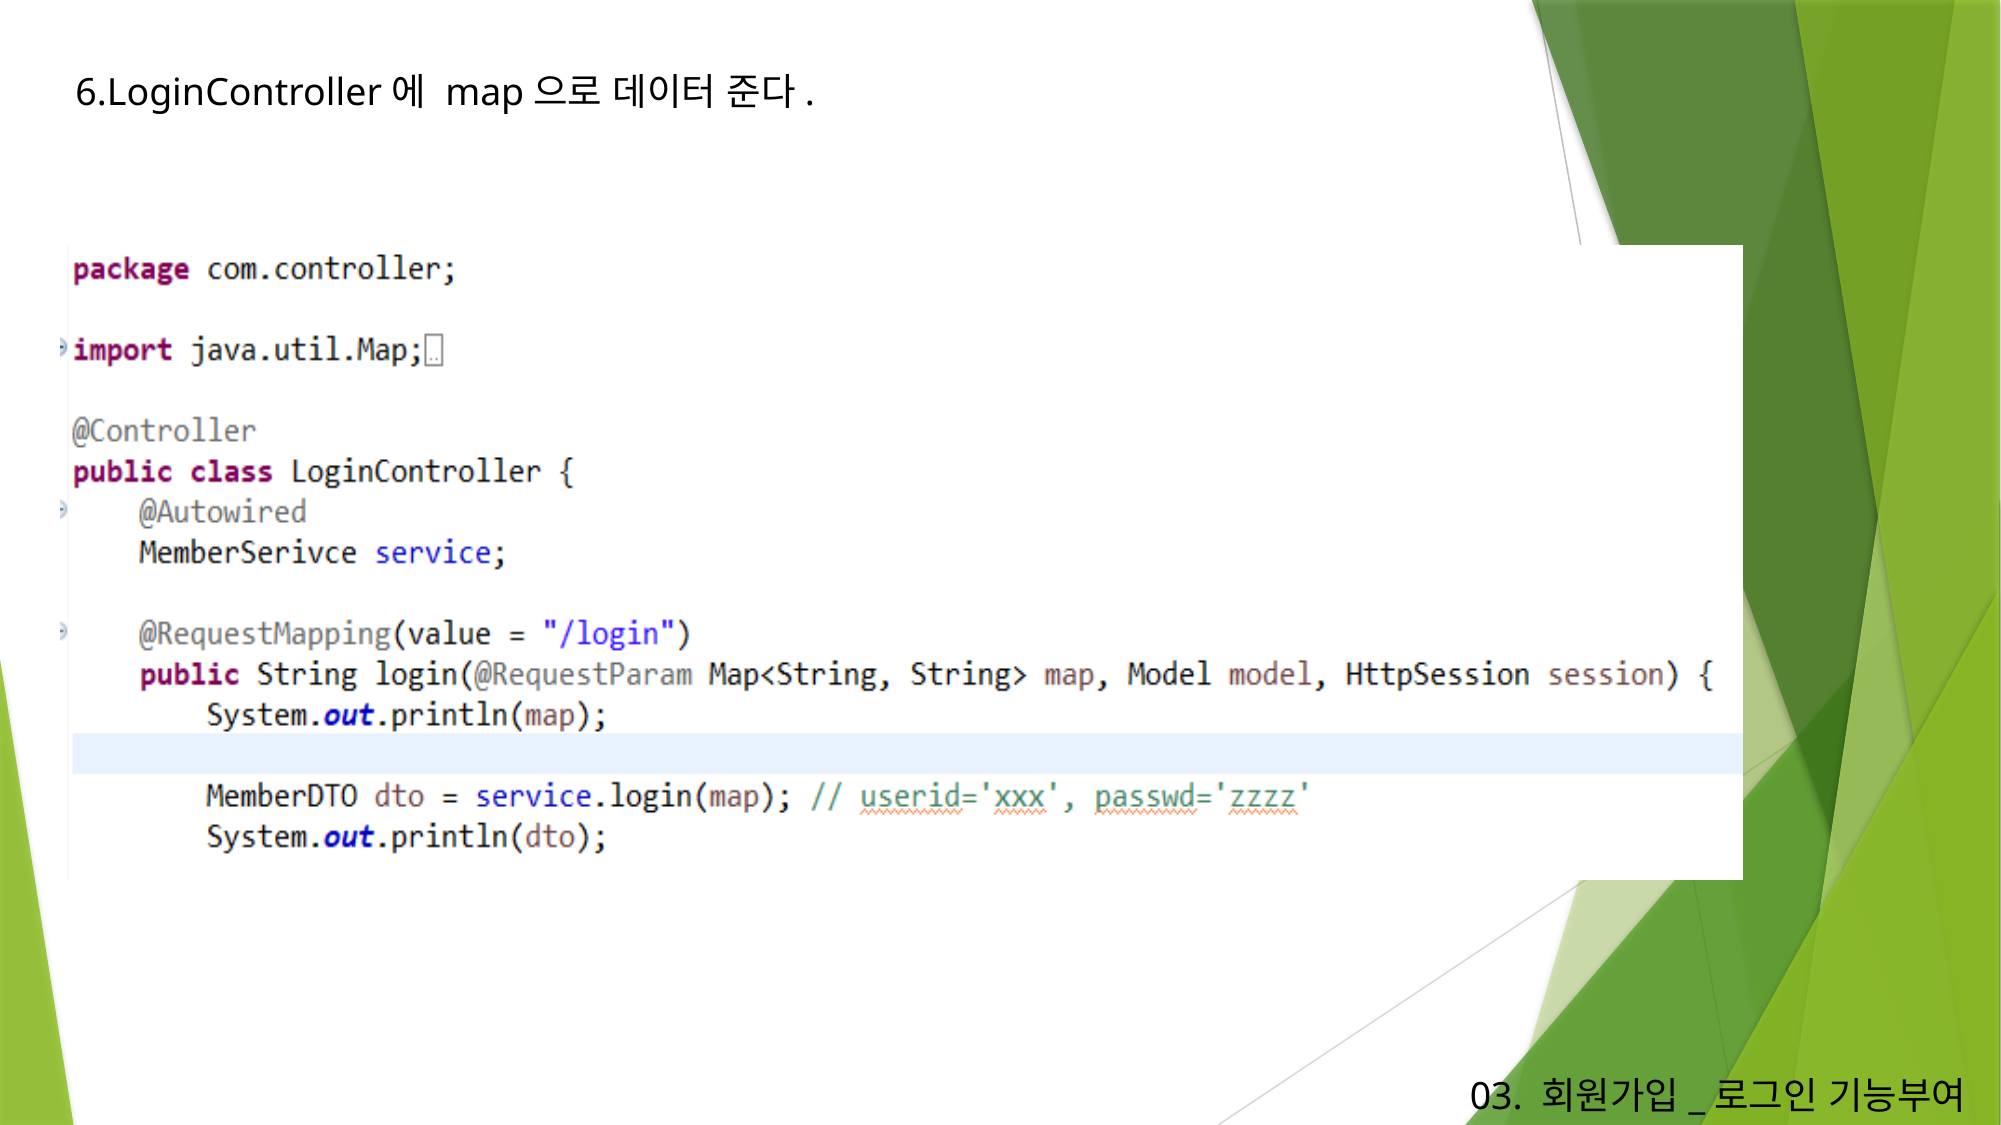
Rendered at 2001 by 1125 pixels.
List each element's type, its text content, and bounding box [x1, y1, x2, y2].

text_box 03. 회원가입_로그인 기능부여 [1454, 1064, 2000, 1125]
text_box 6.LoginController에 map으로 데이터 준다. [60, 60, 1062, 121]
picture [60, 244, 1743, 881]
